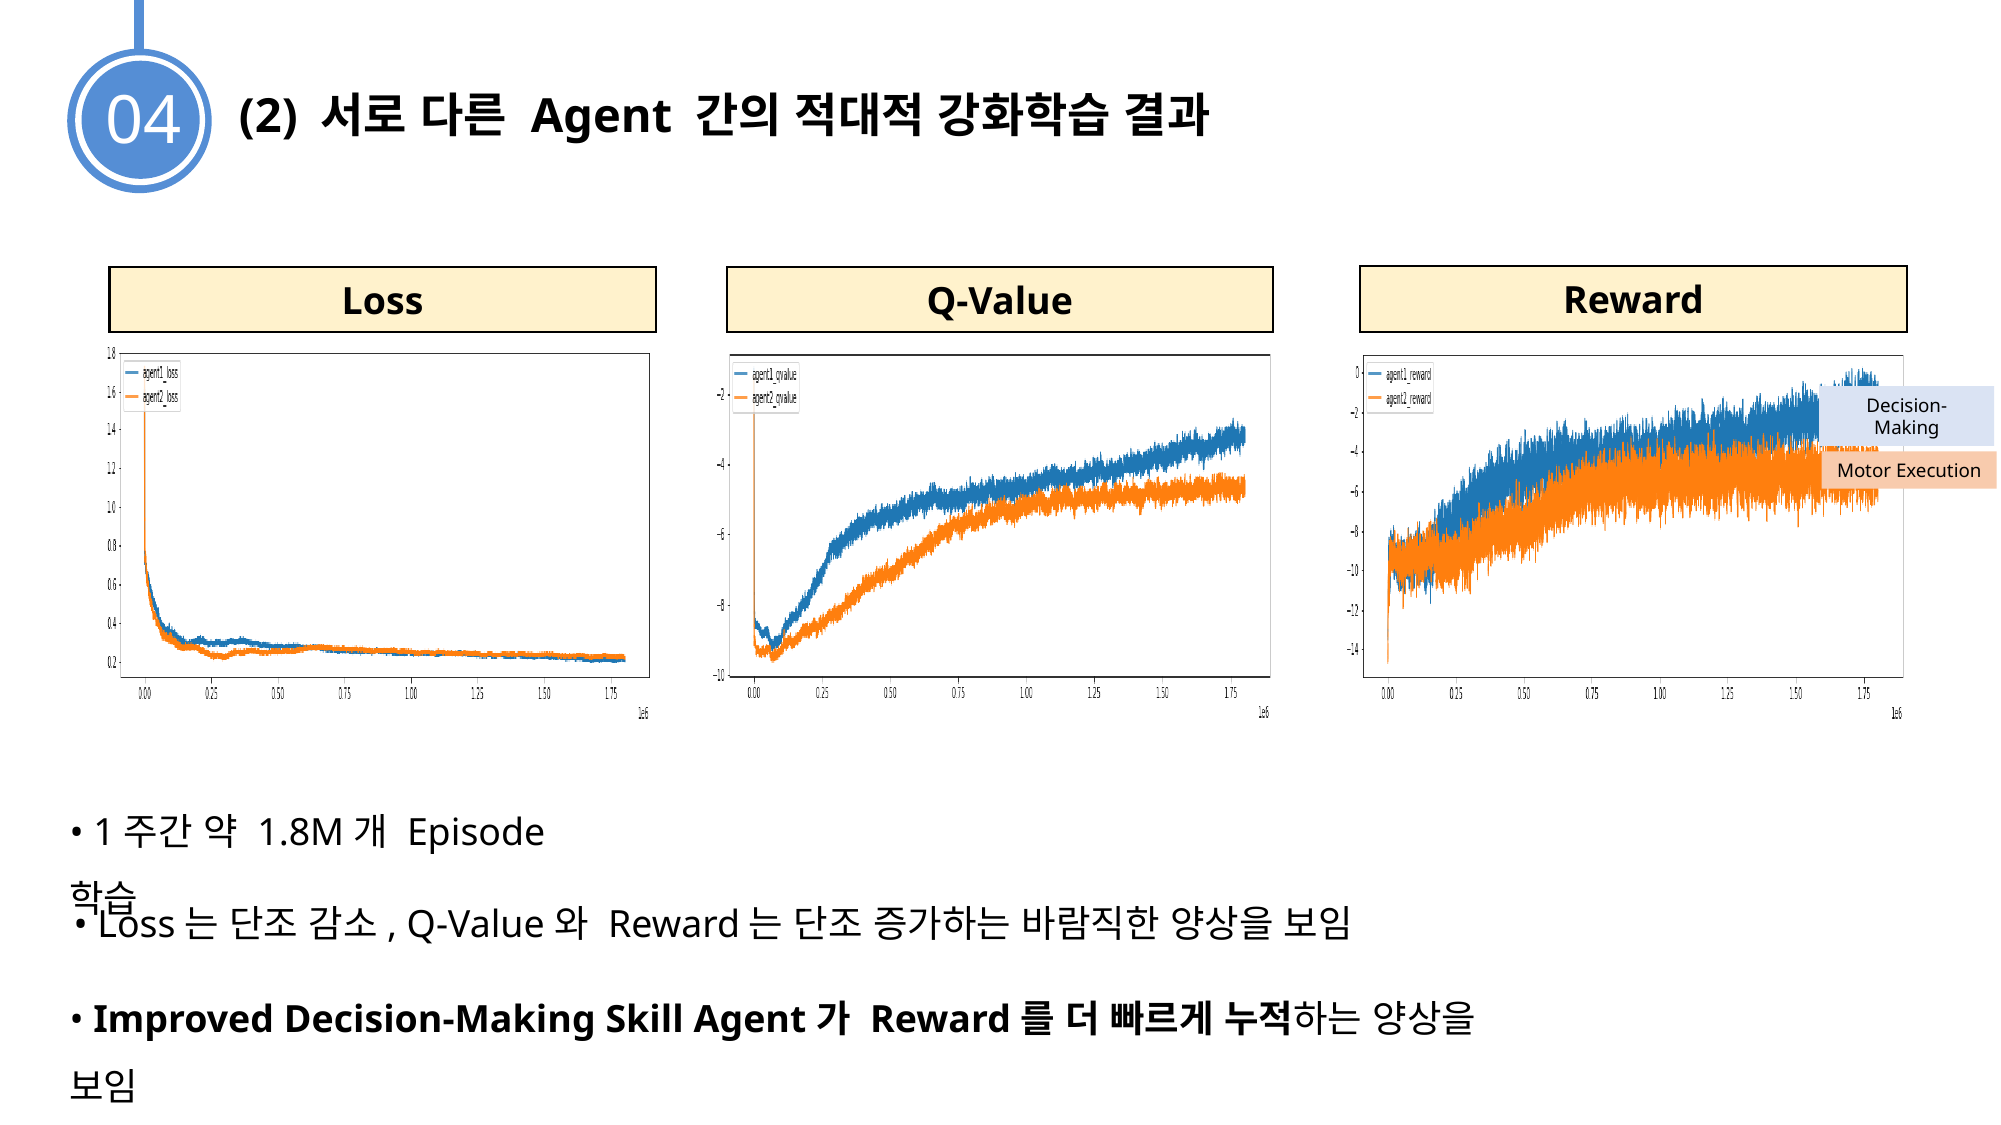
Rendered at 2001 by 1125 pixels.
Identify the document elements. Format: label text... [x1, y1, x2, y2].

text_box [67, 48, 216, 194]
text_box • Improved Decision-Making Skill Agent가 Reward를 더 빠르게 누적하는 양상을 보임 [54, 965, 1532, 1116]
text_box Decision-Making [1910, 386, 1995, 446]
text_box Q-Value [726, 266, 1274, 333]
text_box • Loss는 단조 감소, Q-Value와 Reward는 단조 증가하는 바람직한 양상을 보임 [58, 870, 1374, 953]
picture [103, 338, 656, 724]
text_box Reward [1359, 265, 1908, 333]
text_box (2) 서로 다른 Agent 간의 적대적 강화학습 결과 [223, 84, 1461, 150]
picture [708, 347, 1274, 730]
text_box • 1주간 약 1.8M개 Episode 학습 [54, 777, 636, 928]
text_box Motor Execution [1910, 451, 1997, 489]
text_box Loss [108, 266, 657, 333]
picture [1344, 346, 1910, 731]
